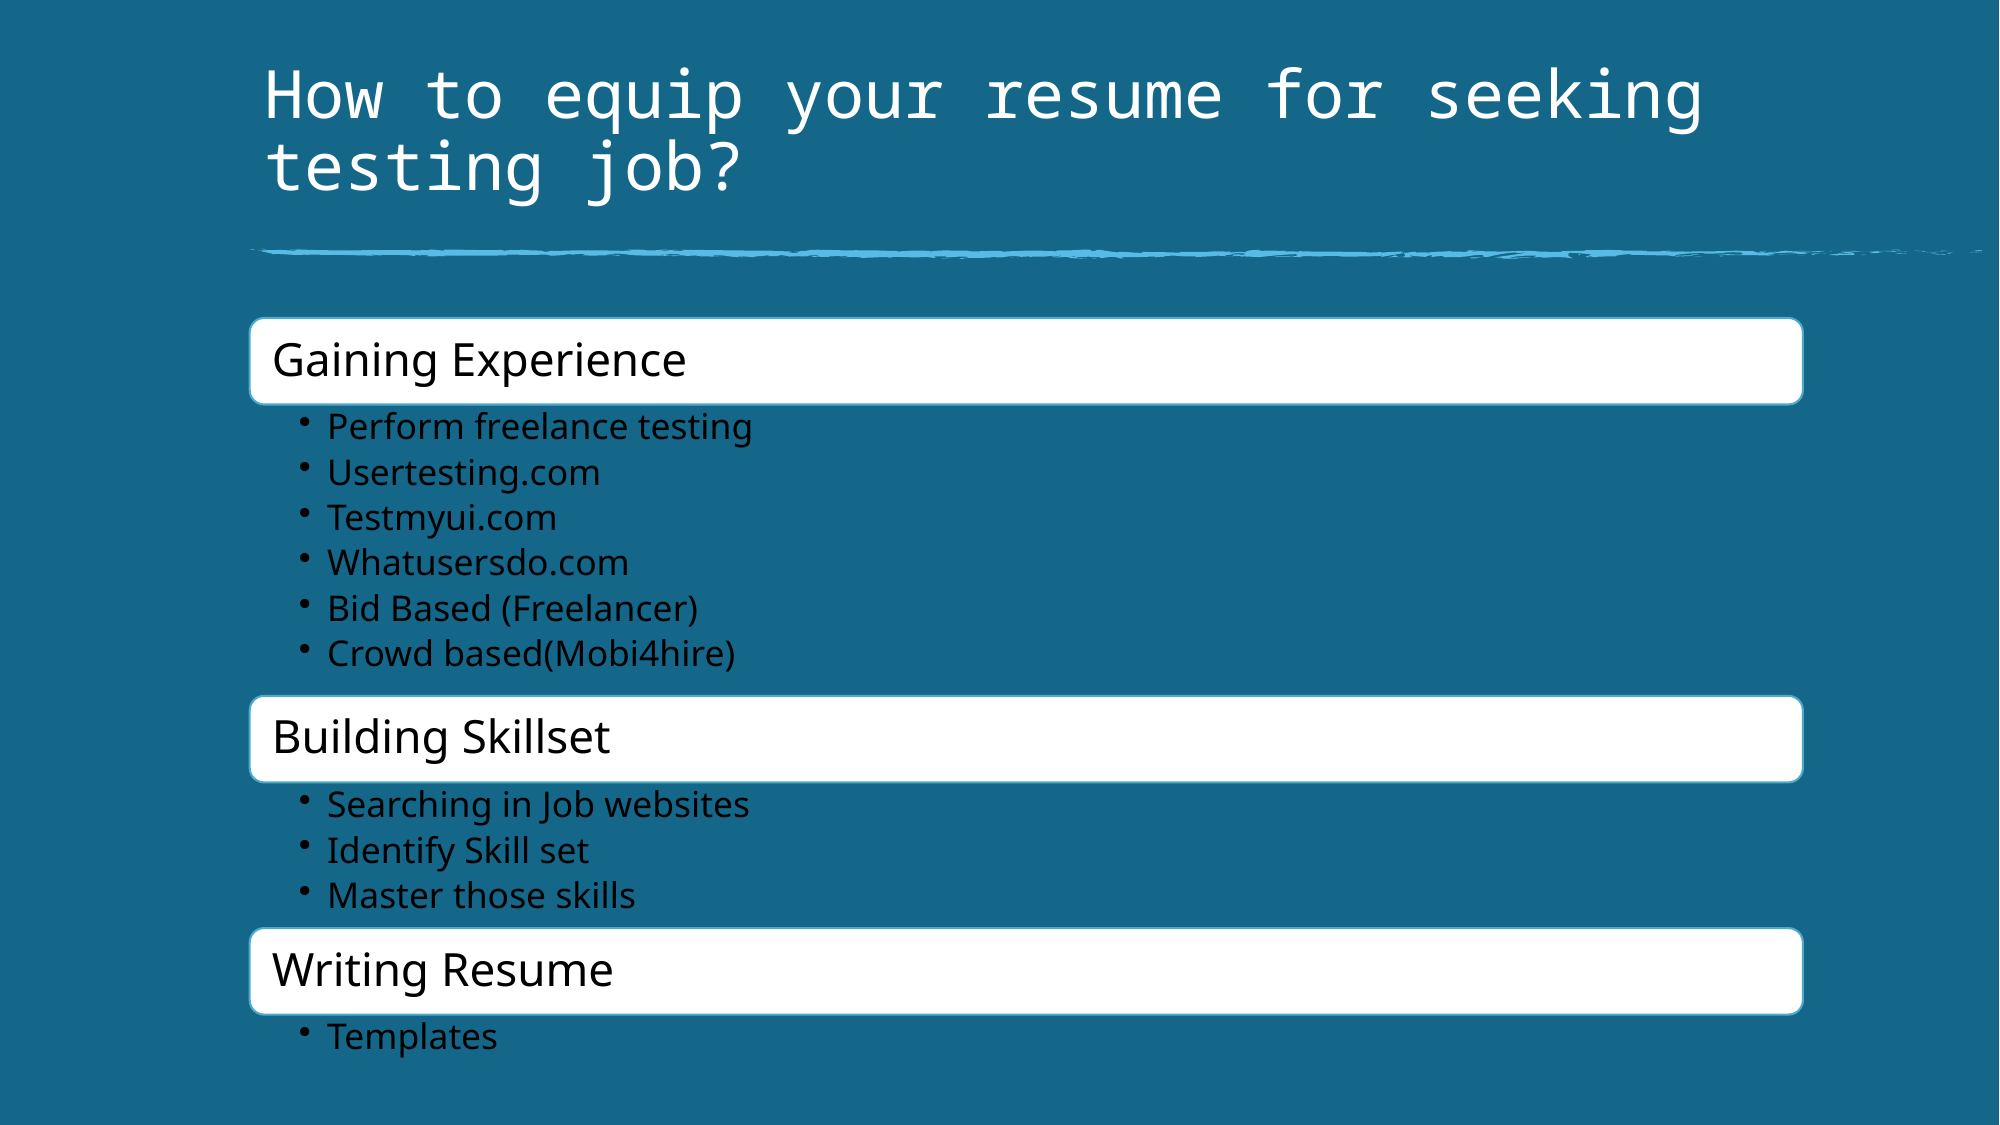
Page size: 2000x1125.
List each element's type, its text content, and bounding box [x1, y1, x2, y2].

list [249, 312, 1803, 1080]
title How to equip your resume for seeking testing job? [249, 45, 1750, 213]
